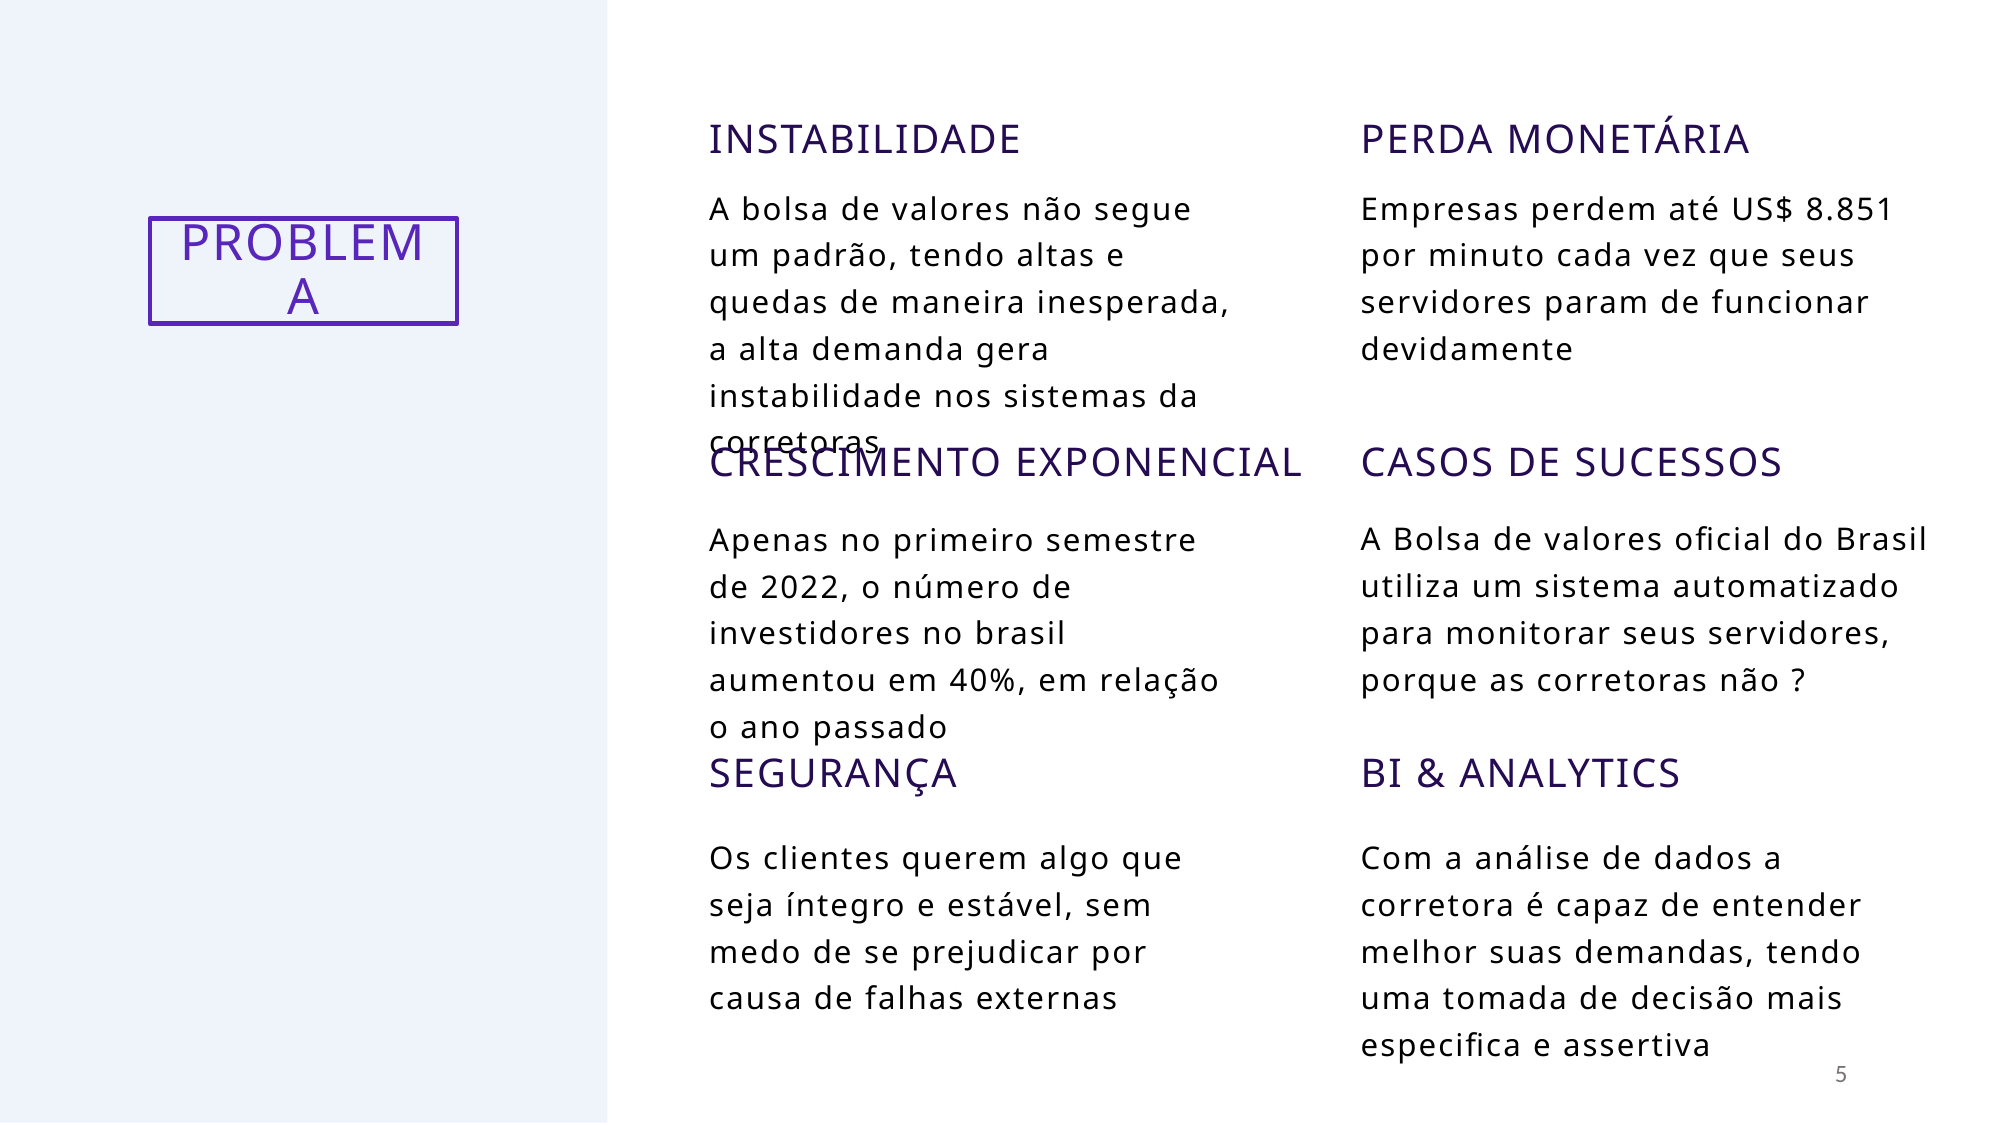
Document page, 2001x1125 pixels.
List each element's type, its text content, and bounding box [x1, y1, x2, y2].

text_box Bi & analytics [1345, 733, 1909, 804]
list Casos de sucessos [1345, 421, 1909, 493]
list Apenas no primeiro semestre de 2022, o número de investidores no brasil aumentou em 40%, em relação o ano passado [694, 503, 1258, 700]
list Segurança [694, 733, 1345, 804]
list Empresas perdem até US$ 8.851 por minuto cada vez que seus servidores param de funcionar devidamente [1345, 172, 1952, 397]
list A Bolsa de valores oficial do Brasil utiliza um sistema automatizado para monitorar seus servidores, porque as corretoras não ? [1345, 502, 1952, 699]
slide_number 5 [1412, 1060, 1863, 1103]
text_box Com a análise de dados a corretora é capaz de entender melhor suas demandas, tendo uma tomada de decisão mais especifica e assertiva [1345, 821, 1952, 1060]
list A bolsa de valores não segue um padrão, tendo altas e quedas de maneira inesperada, a alta demanda gera instabilidade nos sistemas da corretoras [694, 172, 1258, 397]
list Crescimento exponencial [694, 421, 1345, 493]
list Instabilidade [694, 99, 1258, 170]
list Perda monetária [1345, 99, 1909, 170]
list Os clientes querem algo que seja íntegro e estável, sem medo de se prejudicar por causa de falhas externas [694, 821, 1258, 1043]
title problema [148, 216, 459, 326]
